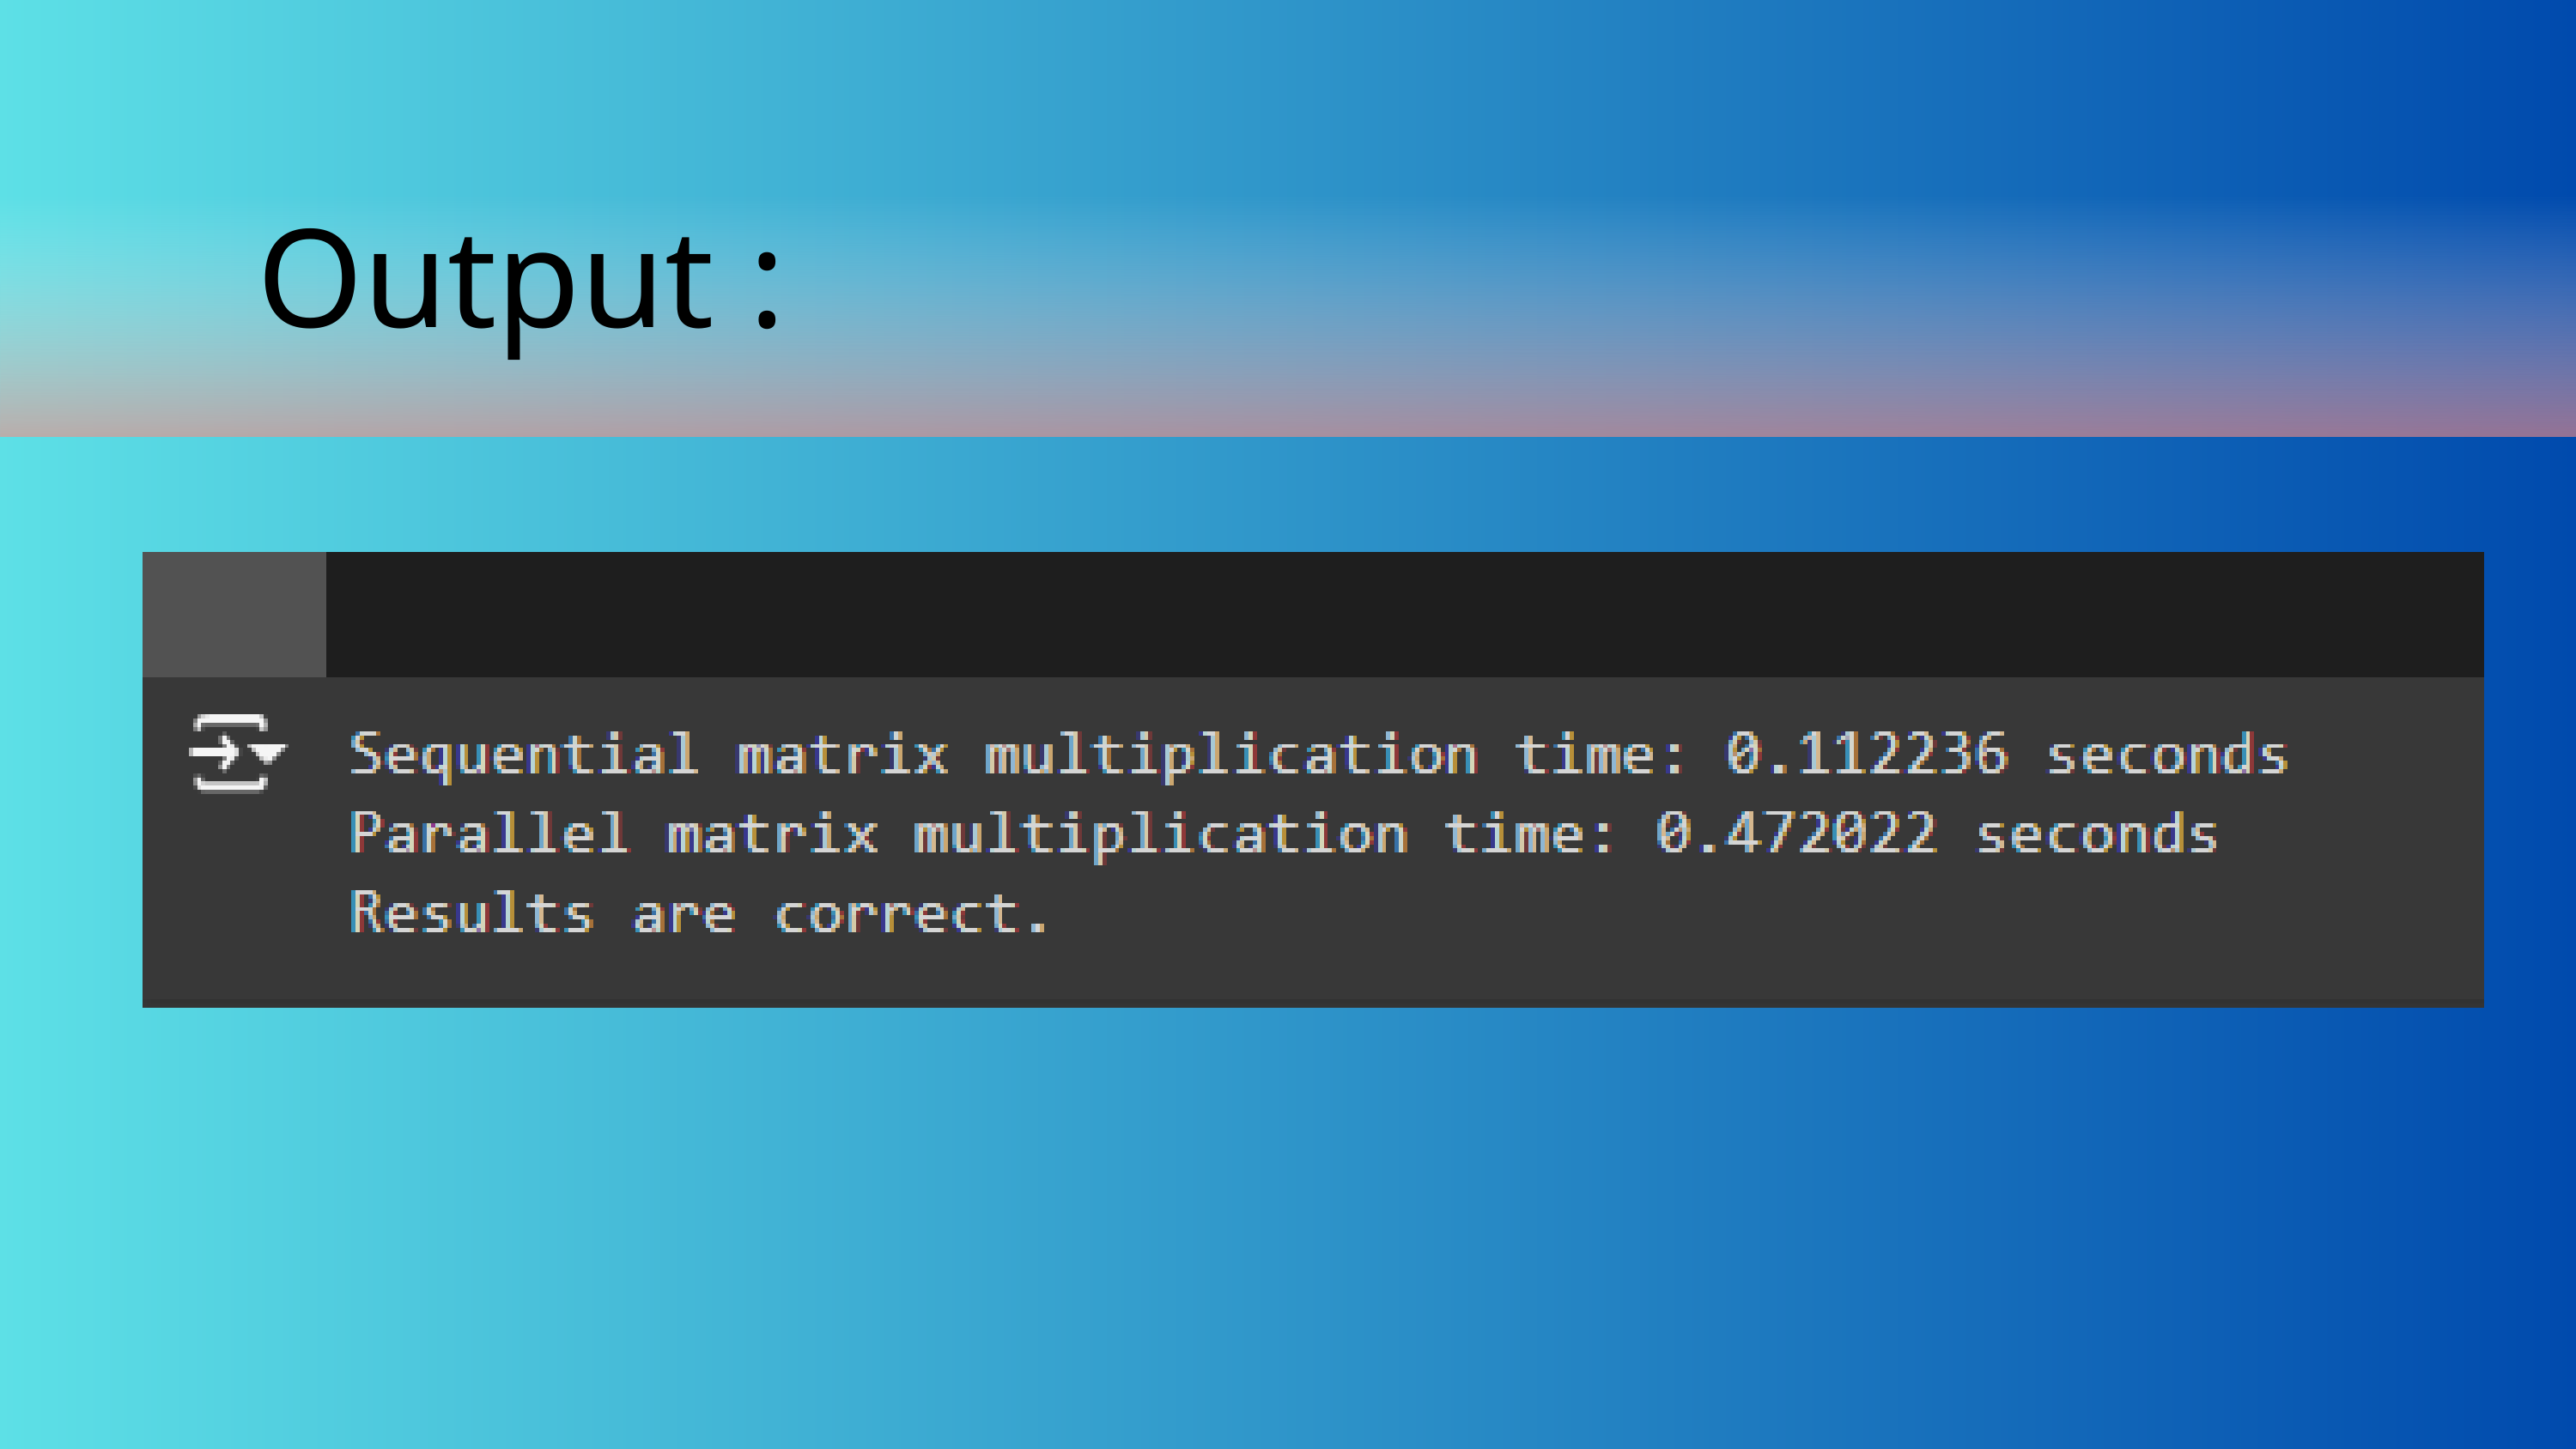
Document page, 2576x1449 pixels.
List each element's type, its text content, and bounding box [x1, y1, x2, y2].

text_box Output : [144, 163, 933, 355]
picture [139, 552, 2485, 1008]
text_box [0, 0, 2576, 437]
